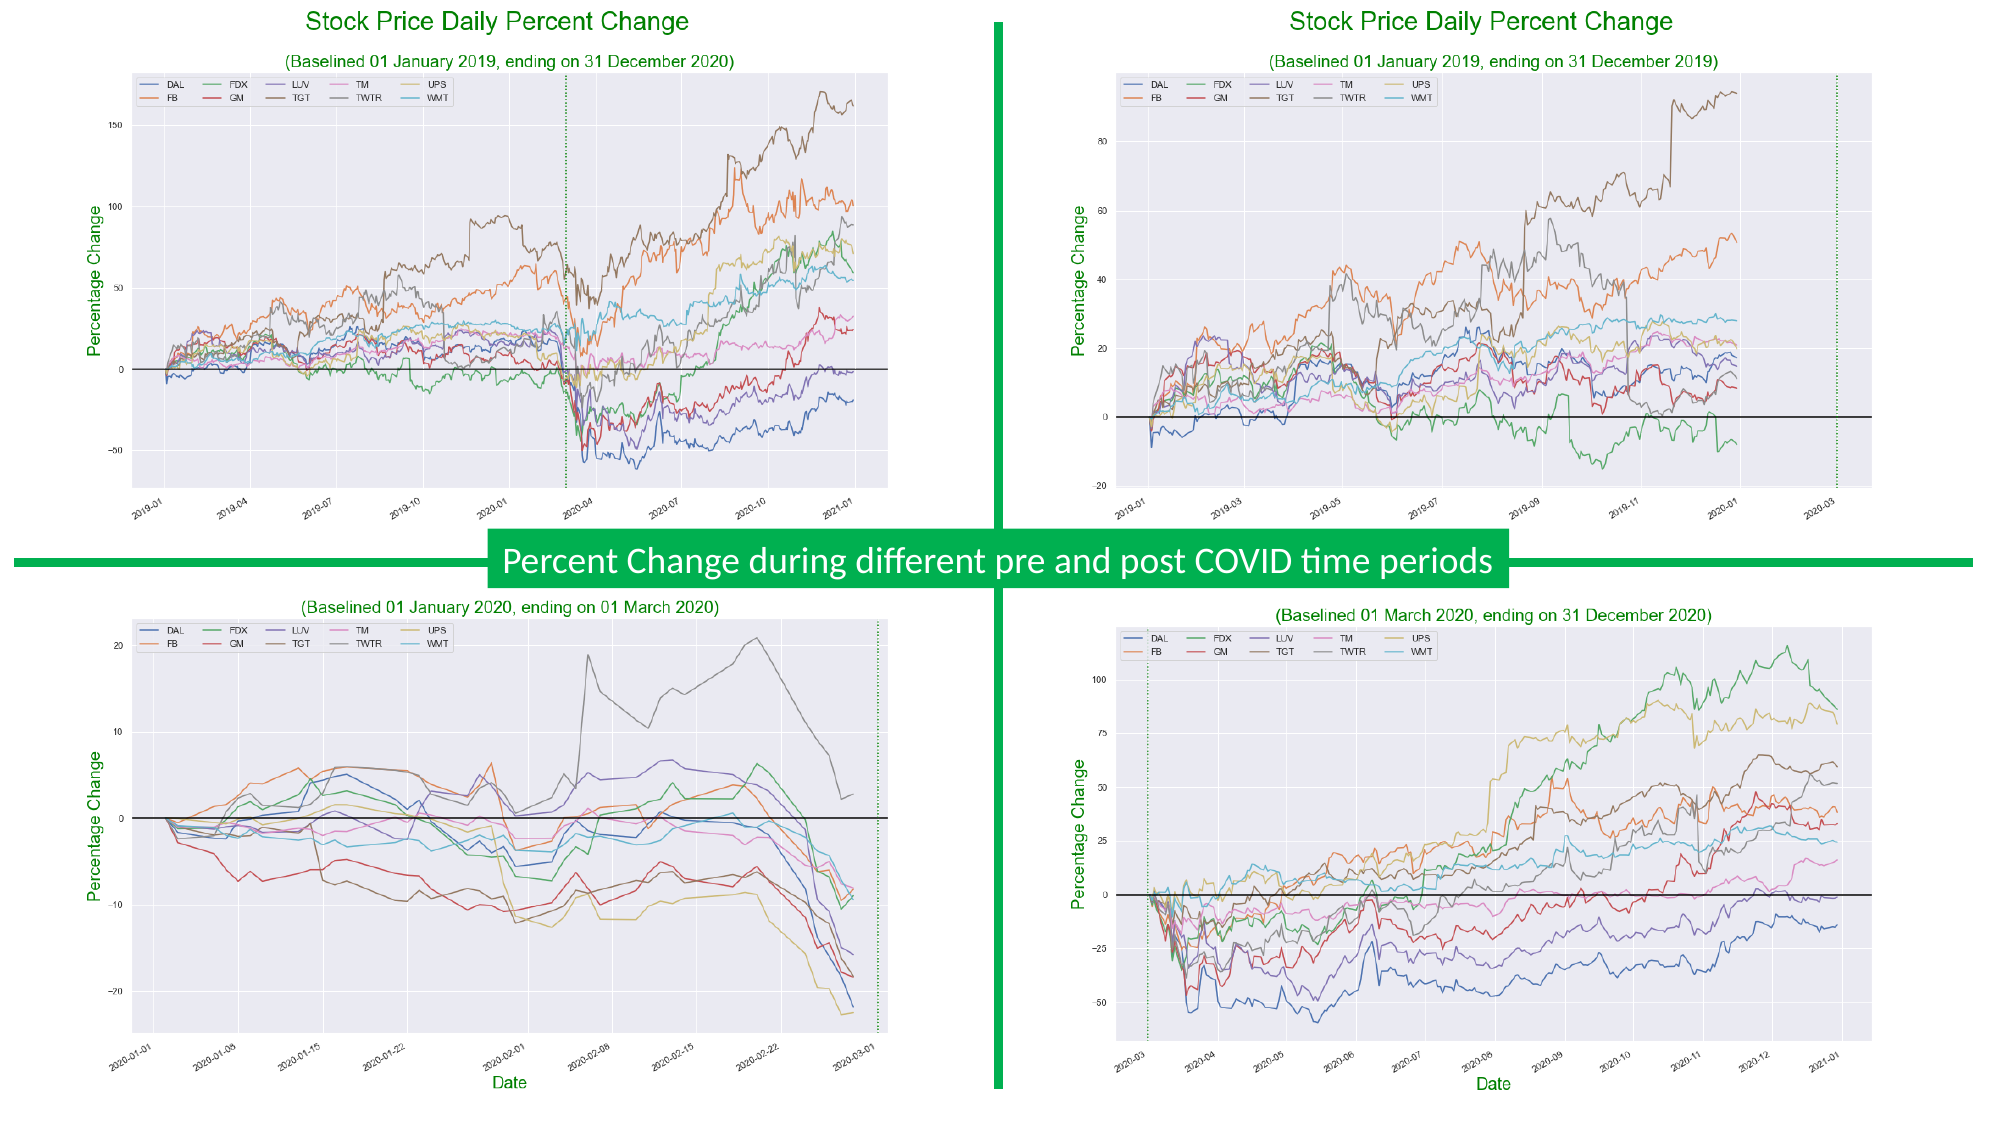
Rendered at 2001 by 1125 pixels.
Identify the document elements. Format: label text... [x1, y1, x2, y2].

picture [993, 0, 1969, 520]
picture [9, 589, 985, 1125]
picture [9, 0, 985, 520]
picture [993, 596, 1969, 1125]
text_box Percent Change during different pre and post COVID time periods [486, 528, 998, 562]
text_box Percent Change during different pre and post COVID time periods [999, 528, 1510, 562]
text_box Percent Change during different pre and post COVID time periods [999, 563, 1510, 589]
text_box Percent Change during different pre and post COVID time periods [486, 563, 998, 589]
